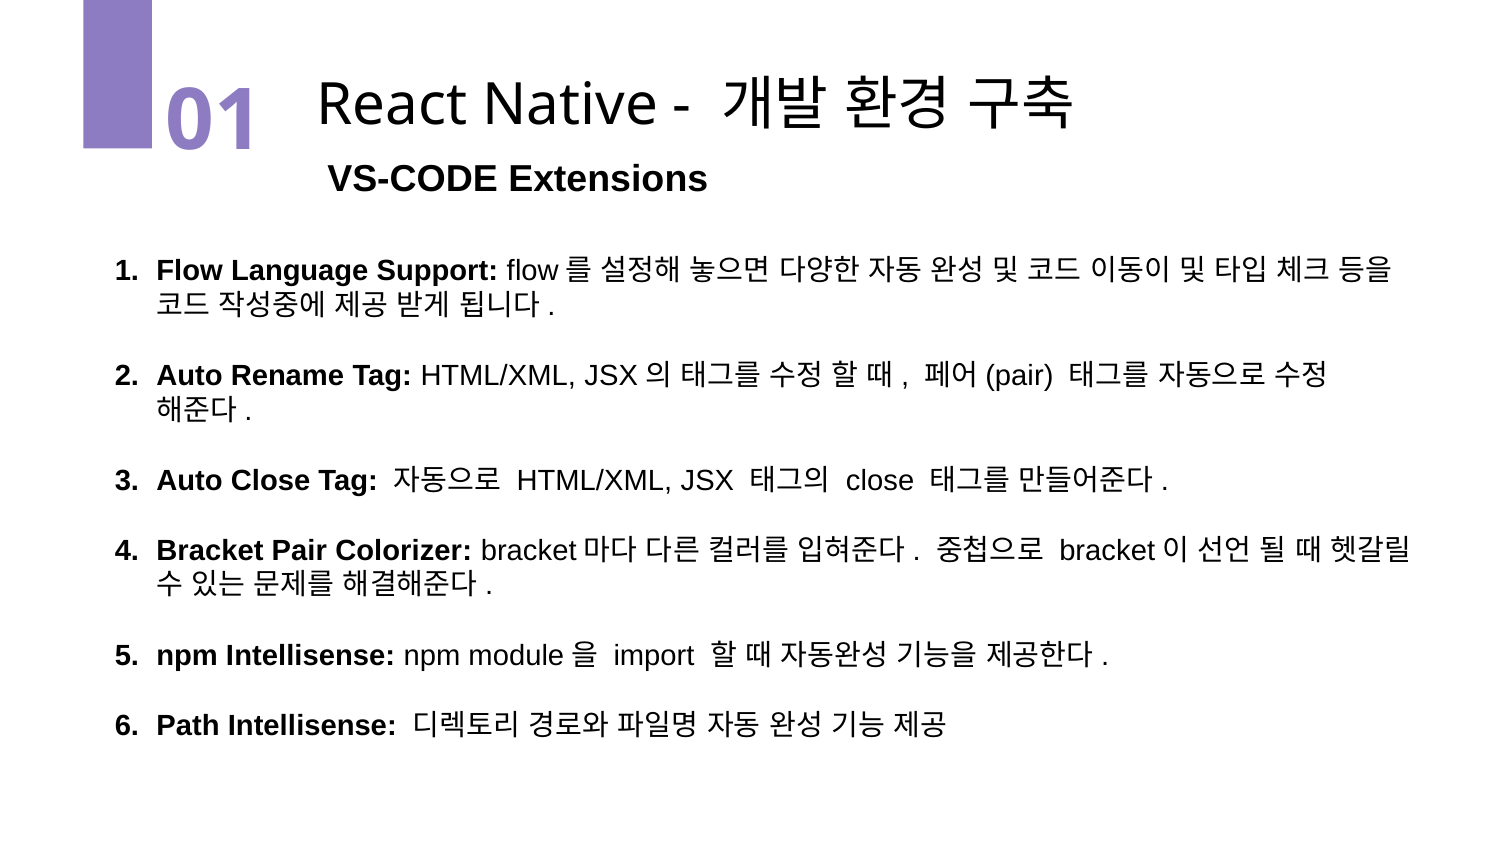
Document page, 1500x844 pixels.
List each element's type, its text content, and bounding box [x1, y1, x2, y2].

text_box [83, 0, 152, 149]
text_box Flow Language Support: flow를 설정해 놓으면 다양한 자동 완성 및 코드 이동이 및 타입 체크 등을 코드 작성중에 제공 받게 됩니다. Auto Rename Tag: HTML/XML, JSX의 태그를 수정 할 때, 페어(pair) 태그를 자동으로 수정 해준다. Auto Close Tag: 자동으로 HTML/XML, JSX 태그의 close 태그를 만들어준다. Bracket Pair Colorizer: bracket마다 다른 컬러를 입혀준다. 중첩으로 bracket이 선언 될 때 헷갈릴 수 있는 문제를 해결해준다. npm Intellisense: npm module을 import 할 때 자동완성 기능을 제공한다. Path Intellisense: 디렉토리 경로와 파일명 자동 완성 기능 제공 [88, 240, 1424, 314]
text_box 01 [154, 58, 275, 153]
text_box VS-CODE Extensions [316, 148, 1500, 211]
text_box React Native - 개발 환경 구축 [305, 58, 1256, 162]
